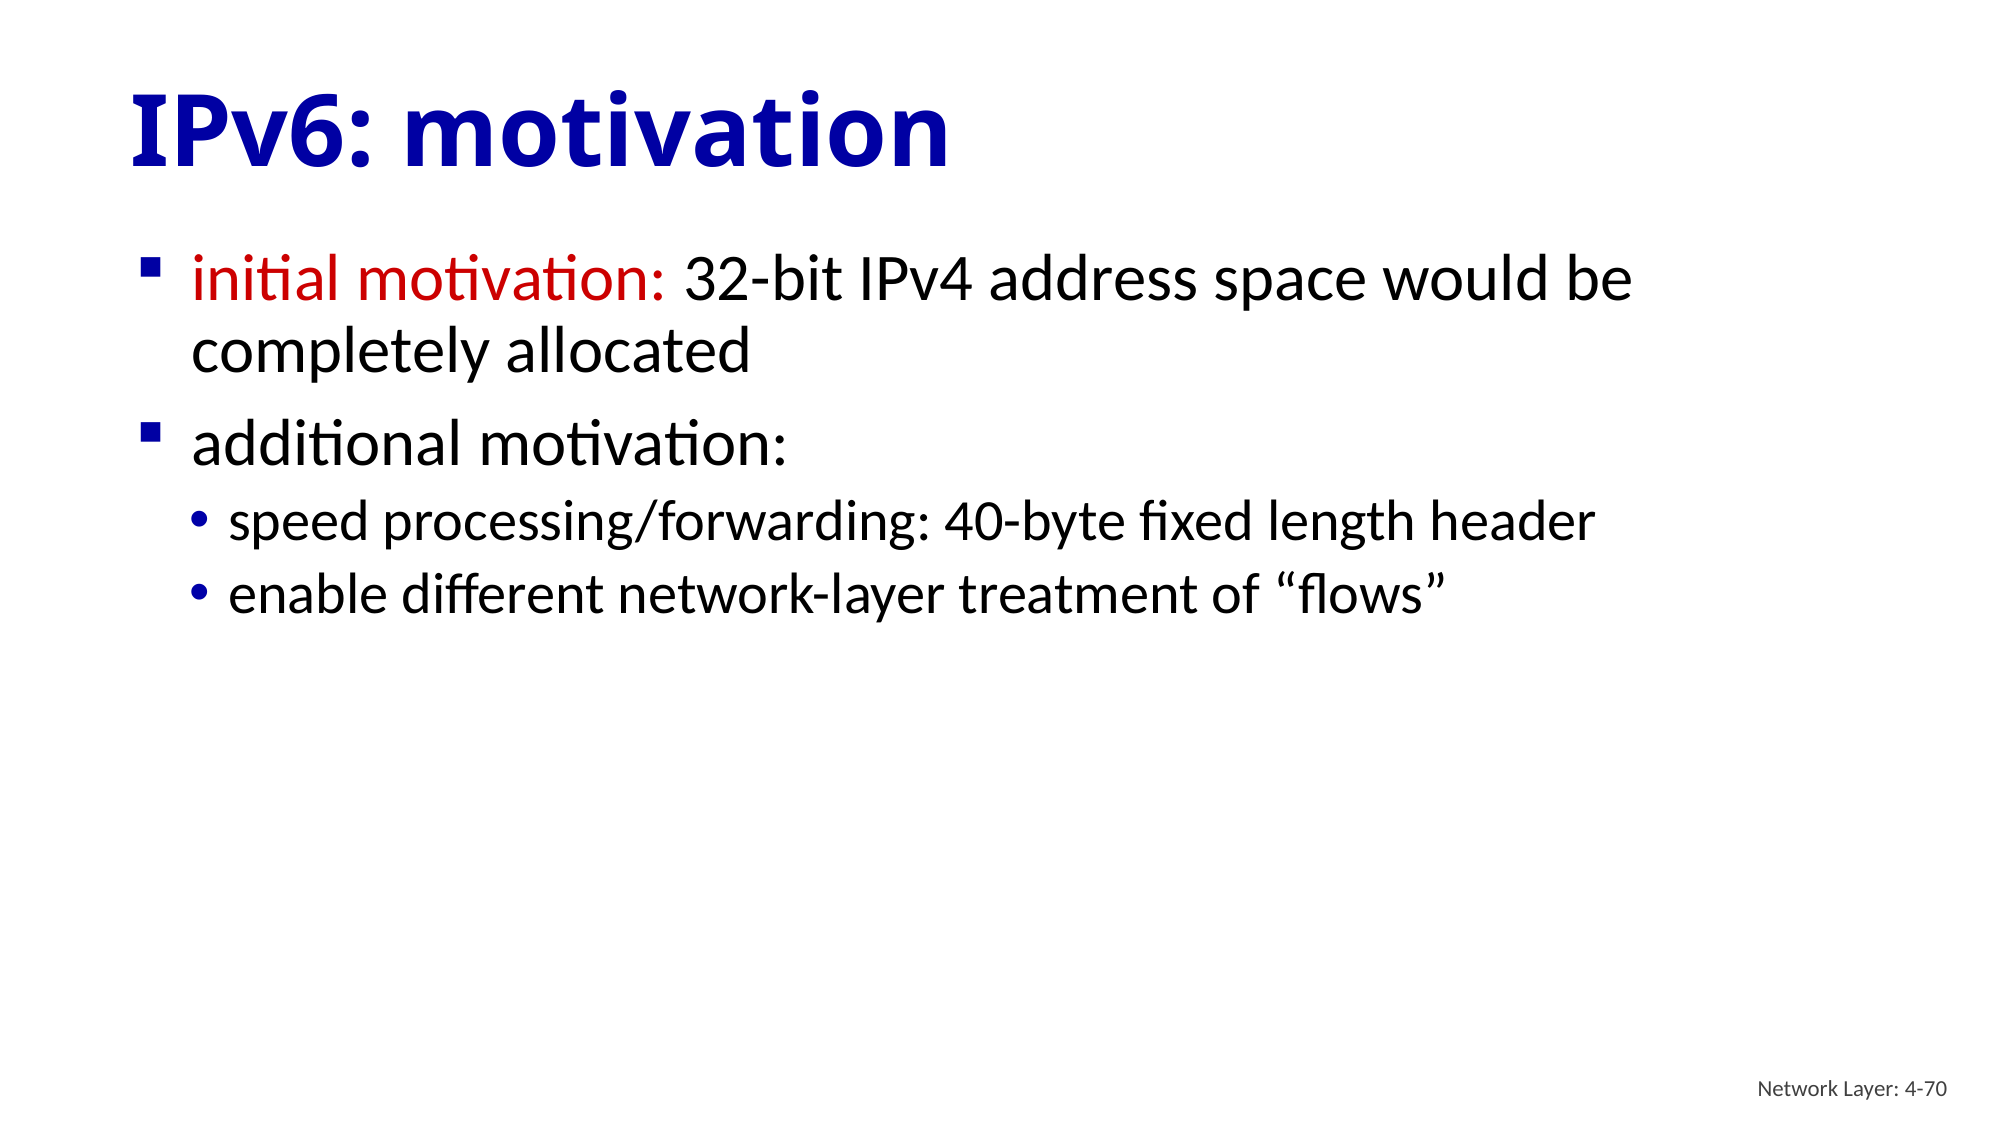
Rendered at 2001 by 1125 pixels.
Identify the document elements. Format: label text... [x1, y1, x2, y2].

text_box initial motivation: 32-bit IPv4 address space would be completely allocated additional motivation: speed processing/forwarding: 40-byte fixed length header enable different network-layer treatment of “flows” [99, 235, 1920, 1087]
title IPv6: motivation [115, 46, 1841, 222]
slide_number Network Layer: 4- [1512, 1056, 1963, 1117]
